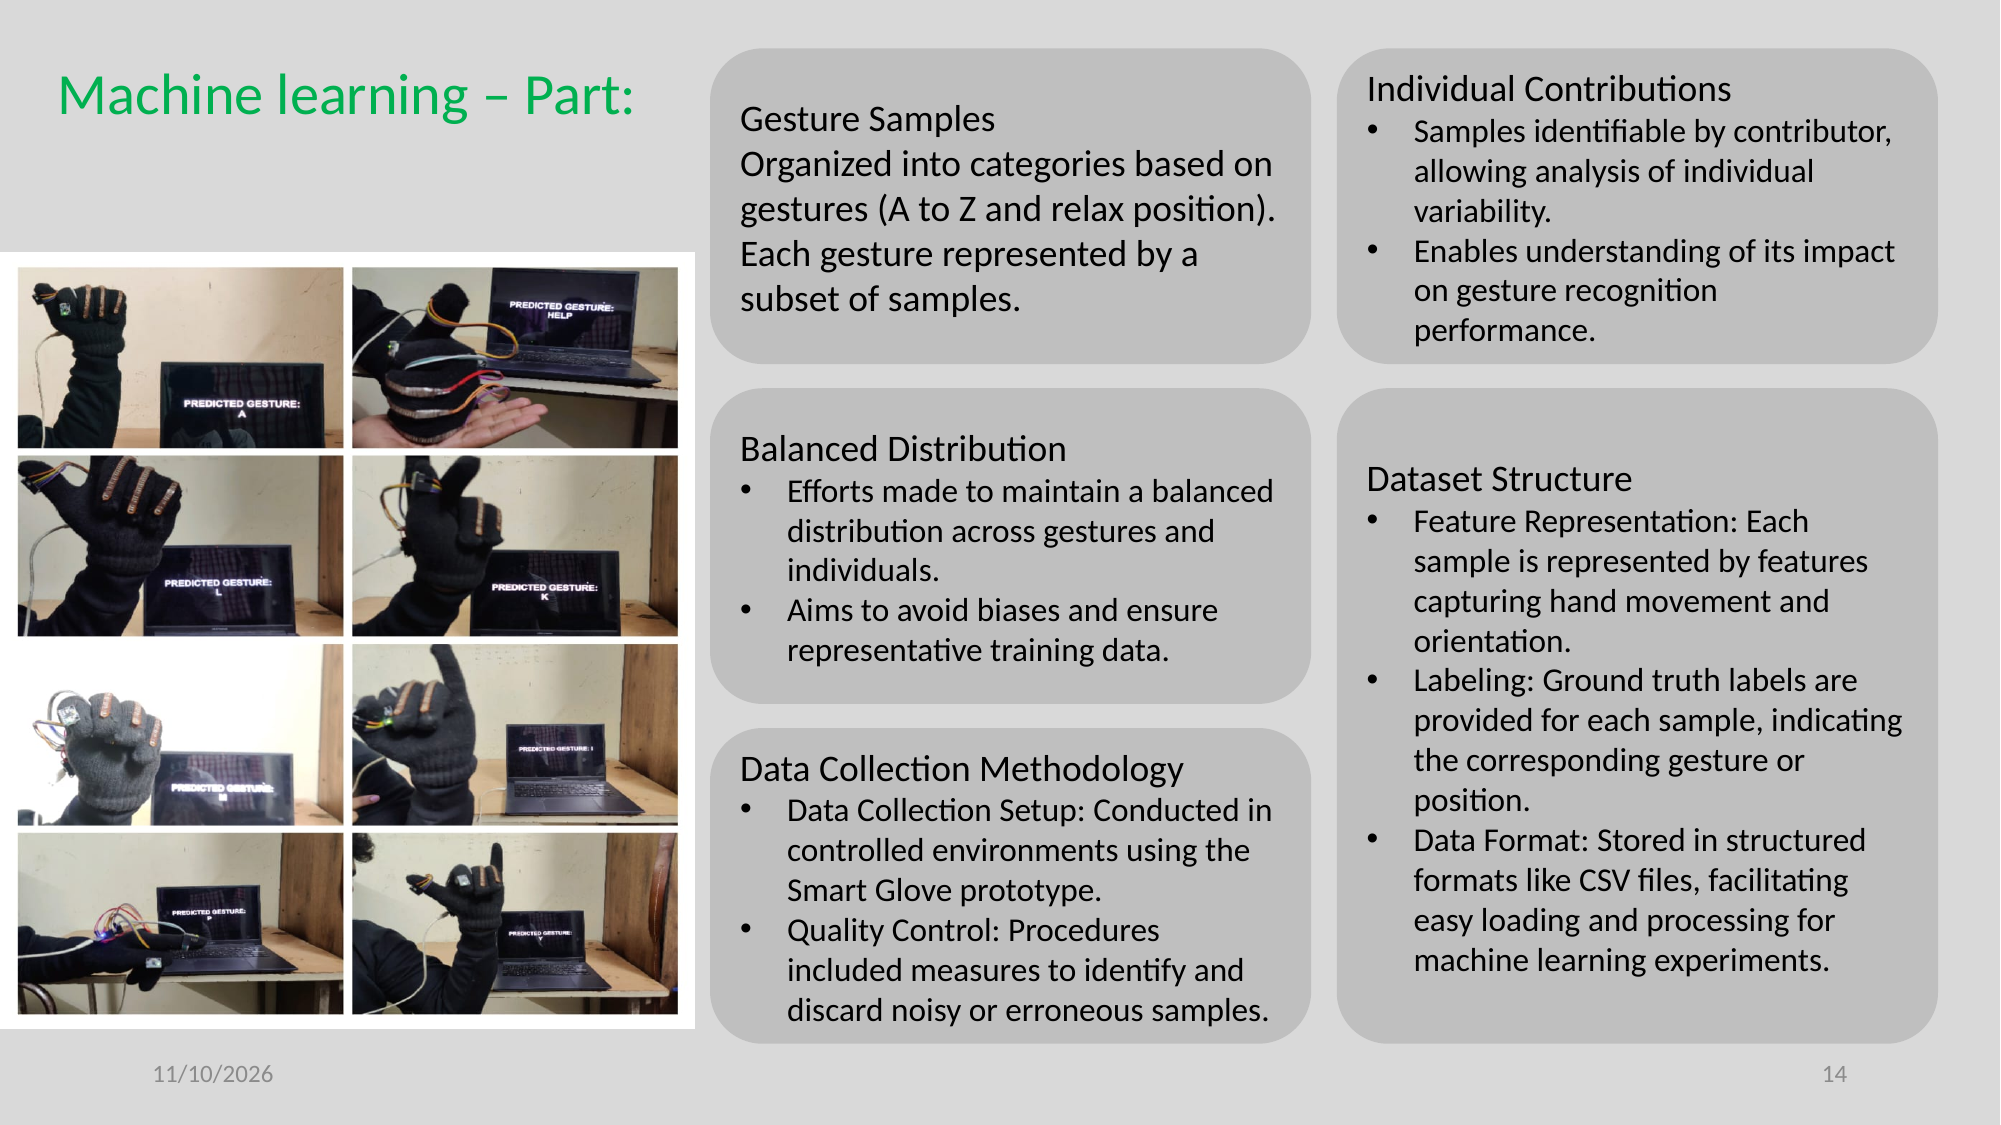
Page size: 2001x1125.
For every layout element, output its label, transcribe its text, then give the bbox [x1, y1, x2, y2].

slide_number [137, 1042, 588, 1103]
text_box Individual Contributions Samples identifiable by contributor, allowing analysis of individual variability. Enables understanding of its impact on gesture recognition performance. [1335, 47, 1940, 366]
text_box Dataset Structure Feature Representation: Each sample is represented by features capturing hand movement and orientation. Labeling: Ground truth labels are provided for each sample, indicating the corresponding gesture or position. Data Format: Stored in structured formats like CSV files, facilitating easy loading and processing for machine learning experiments. [1335, 387, 1940, 1045]
picture [0, 252, 695, 1030]
slide_number 14 [1412, 1045, 1863, 1103]
text_box Balanced Distribution Efforts made to maintain a balanced distribution across gestures and individuals. Aims to avoid biases and ensure representative training data. [708, 387, 1313, 705]
text_box Machine learning – Part: [6, 48, 688, 134]
text_box Data Collection Methodology Data Collection Setup: Conducted in controlled environments using the Smart Glove prototype. Quality Control: Procedures included measures to identify and discard noisy or erroneous samples. [708, 726, 1313, 1045]
text_box Gesture Samples Organized into categories based on gestures (A to Z and relax position). Each gesture represented by a subset of samples. [708, 47, 1313, 366]
